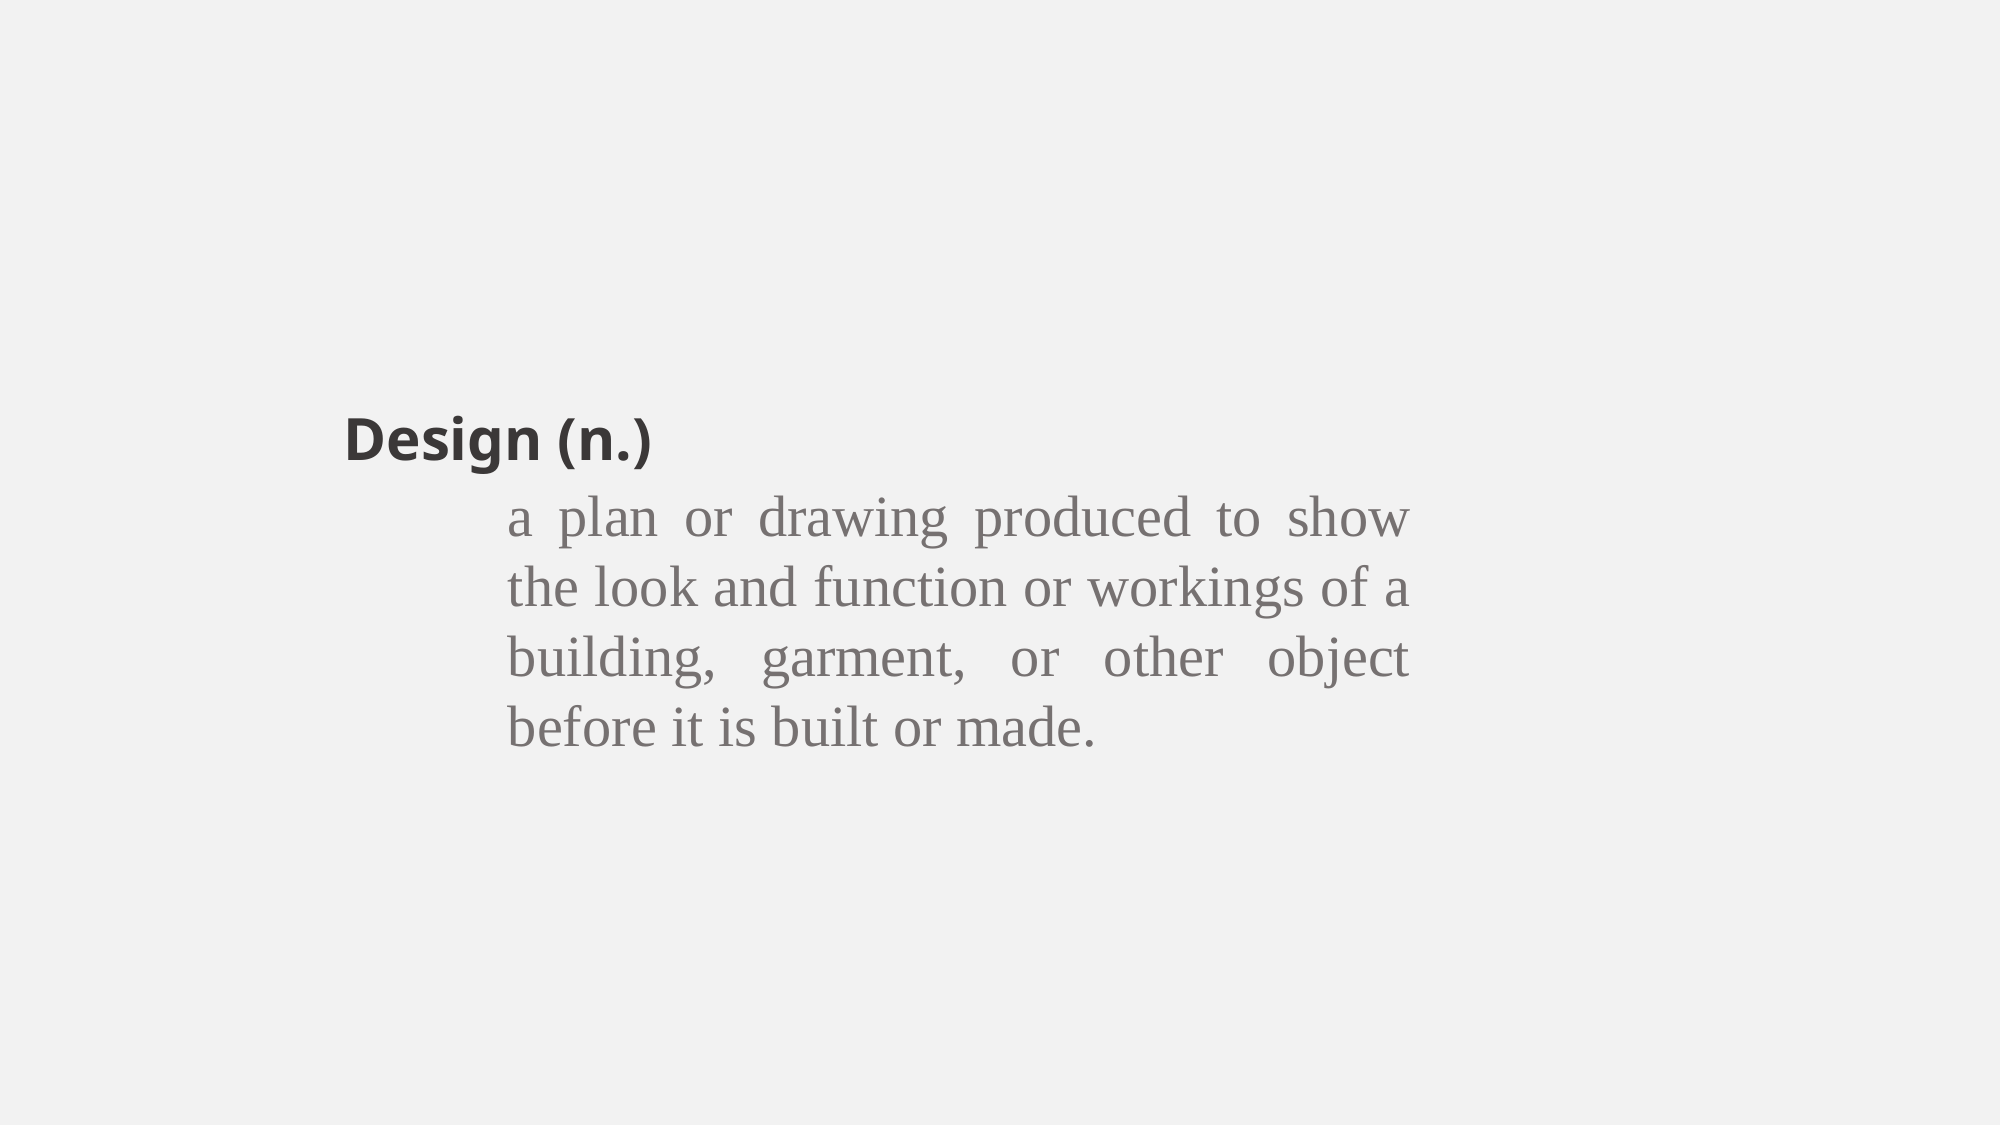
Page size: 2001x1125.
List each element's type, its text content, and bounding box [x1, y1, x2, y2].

text_box a plan or drawing produced to show the look and function or workings of a building, garment, or other object before it is built or made. [493, 470, 1426, 766]
text_box Design (n.) [320, 395, 675, 480]
